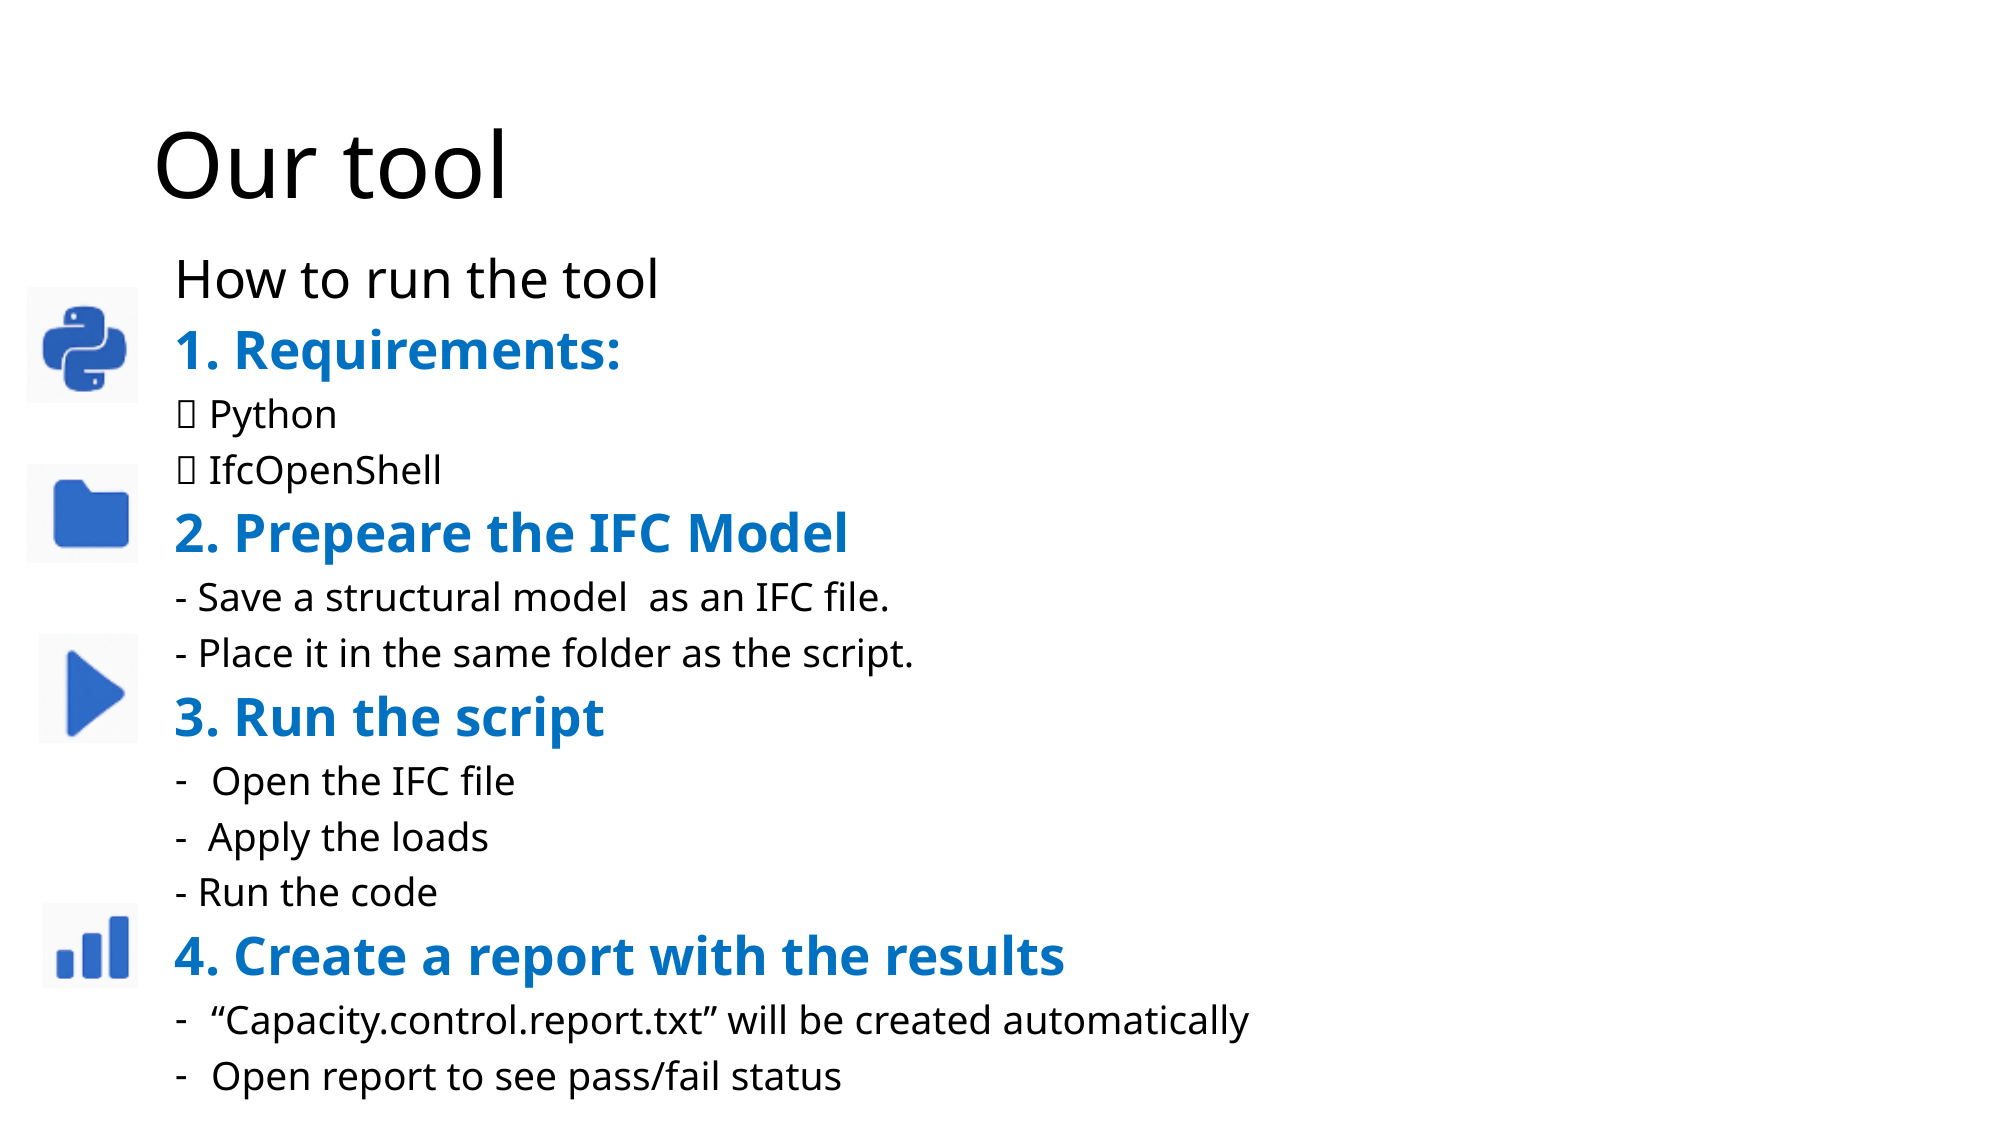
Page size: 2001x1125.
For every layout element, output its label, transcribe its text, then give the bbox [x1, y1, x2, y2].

picture [43, 902, 138, 989]
picture [26, 286, 138, 404]
picture [27, 464, 139, 563]
title Our tool [137, 59, 1863, 278]
picture [39, 634, 138, 743]
list How to run the tool 1. Requirements: 🐍 Python 🧩 IfcOpenShell 2. Prepeare the IFC Model - Save a structural model as an IFC file. - Place it in the same folder as the script. 3. Run the script Open the IFC file - Apply the loads - Run the code 4. Create a report with the results “Capacity.control.report.txt” will be created automatically Open report to see pass/fail status [160, 245, 1544, 1108]
